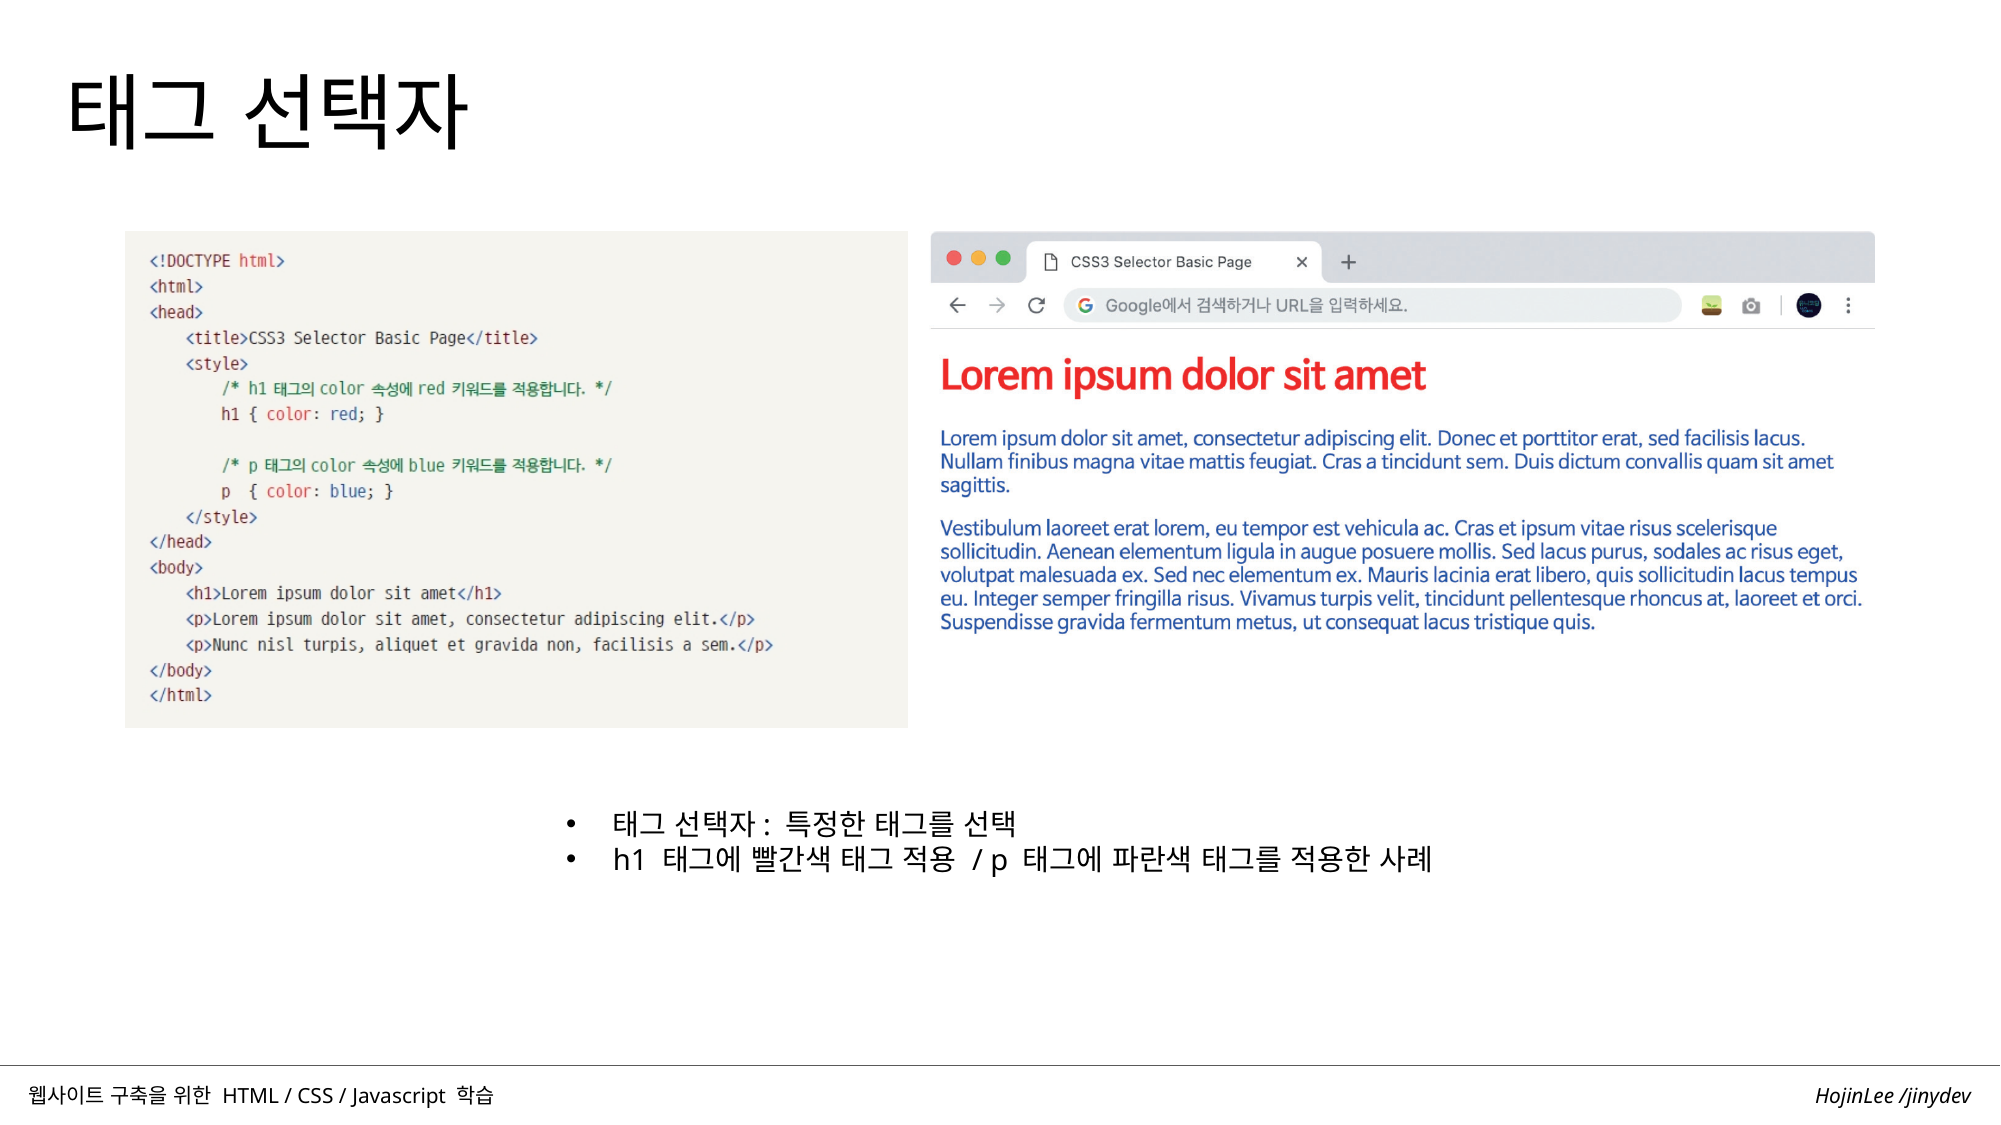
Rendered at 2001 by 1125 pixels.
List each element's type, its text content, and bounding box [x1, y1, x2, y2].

text_box HojinLee /jinydev [1522, 1074, 1986, 1115]
picture [125, 231, 908, 728]
text_box 웹사이트 구축을 위한 HTML / CSS / Javascript 학습 [14, 1074, 647, 1115]
text_box 태그 선택자 [50, 52, 1051, 168]
text_box 태그 선택자: 특정한 태그를 선택 h1 태그에 빨간색 태그 적용 / p 태그에 파란색 태그를 적용한 사례 [551, 798, 1449, 884]
picture [929, 231, 1875, 681]
